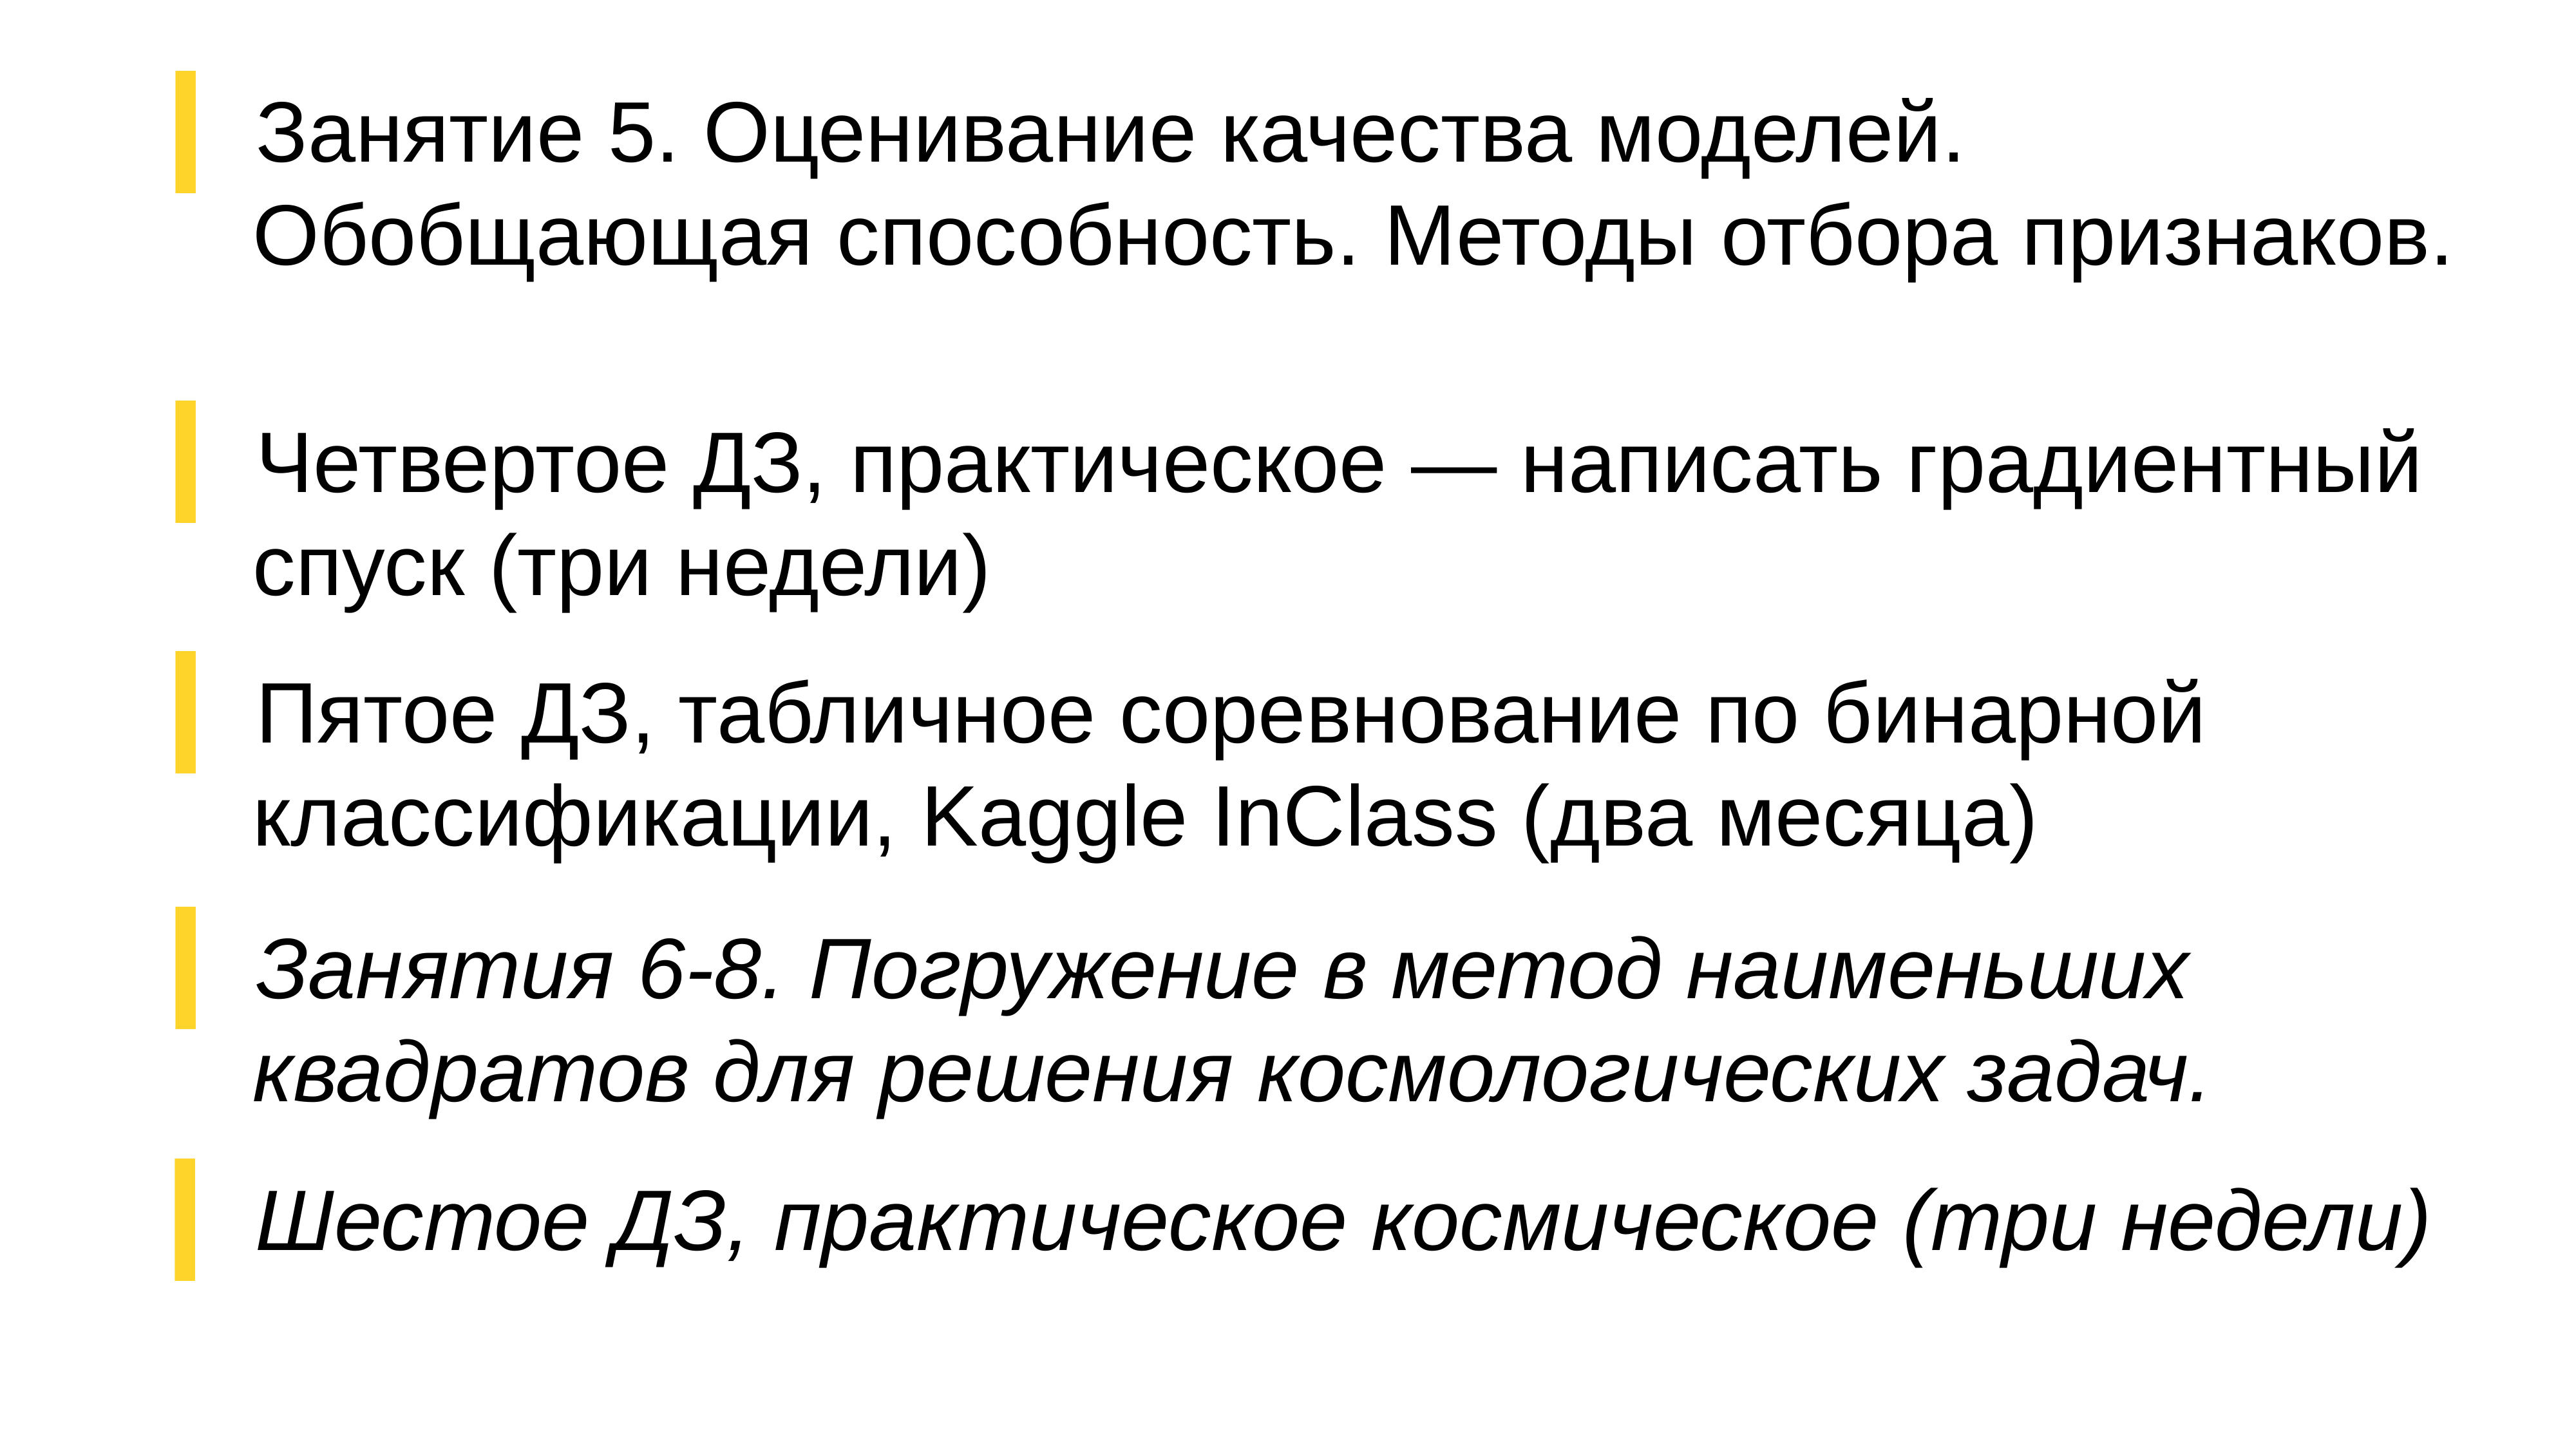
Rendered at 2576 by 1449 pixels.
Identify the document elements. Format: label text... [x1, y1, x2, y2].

text_box Четвертое ДЗ, практическое — написать градиентный спуск (три недели) [167, 401, 2467, 618]
text_box Шестое ДЗ, практическое космическое (три недели) [166, 1159, 175, 1272]
text_box Занятия 6-8. Погружение в метод наименьших квадратов для решения космологических задач. [167, 907, 2466, 1124]
text_box Занятие 5. Оценивание качества моделей. Обобщающая способность. Методы отбора признаков. [167, 71, 2467, 287]
text_box Пятое ДЗ, табличное соревнование по бинарной классификации, Kaggle InClass (два месяца) [167, 652, 2466, 868]
text_box Шестое ДЗ, практическое космическое (три недели) [195, 1159, 2466, 1272]
